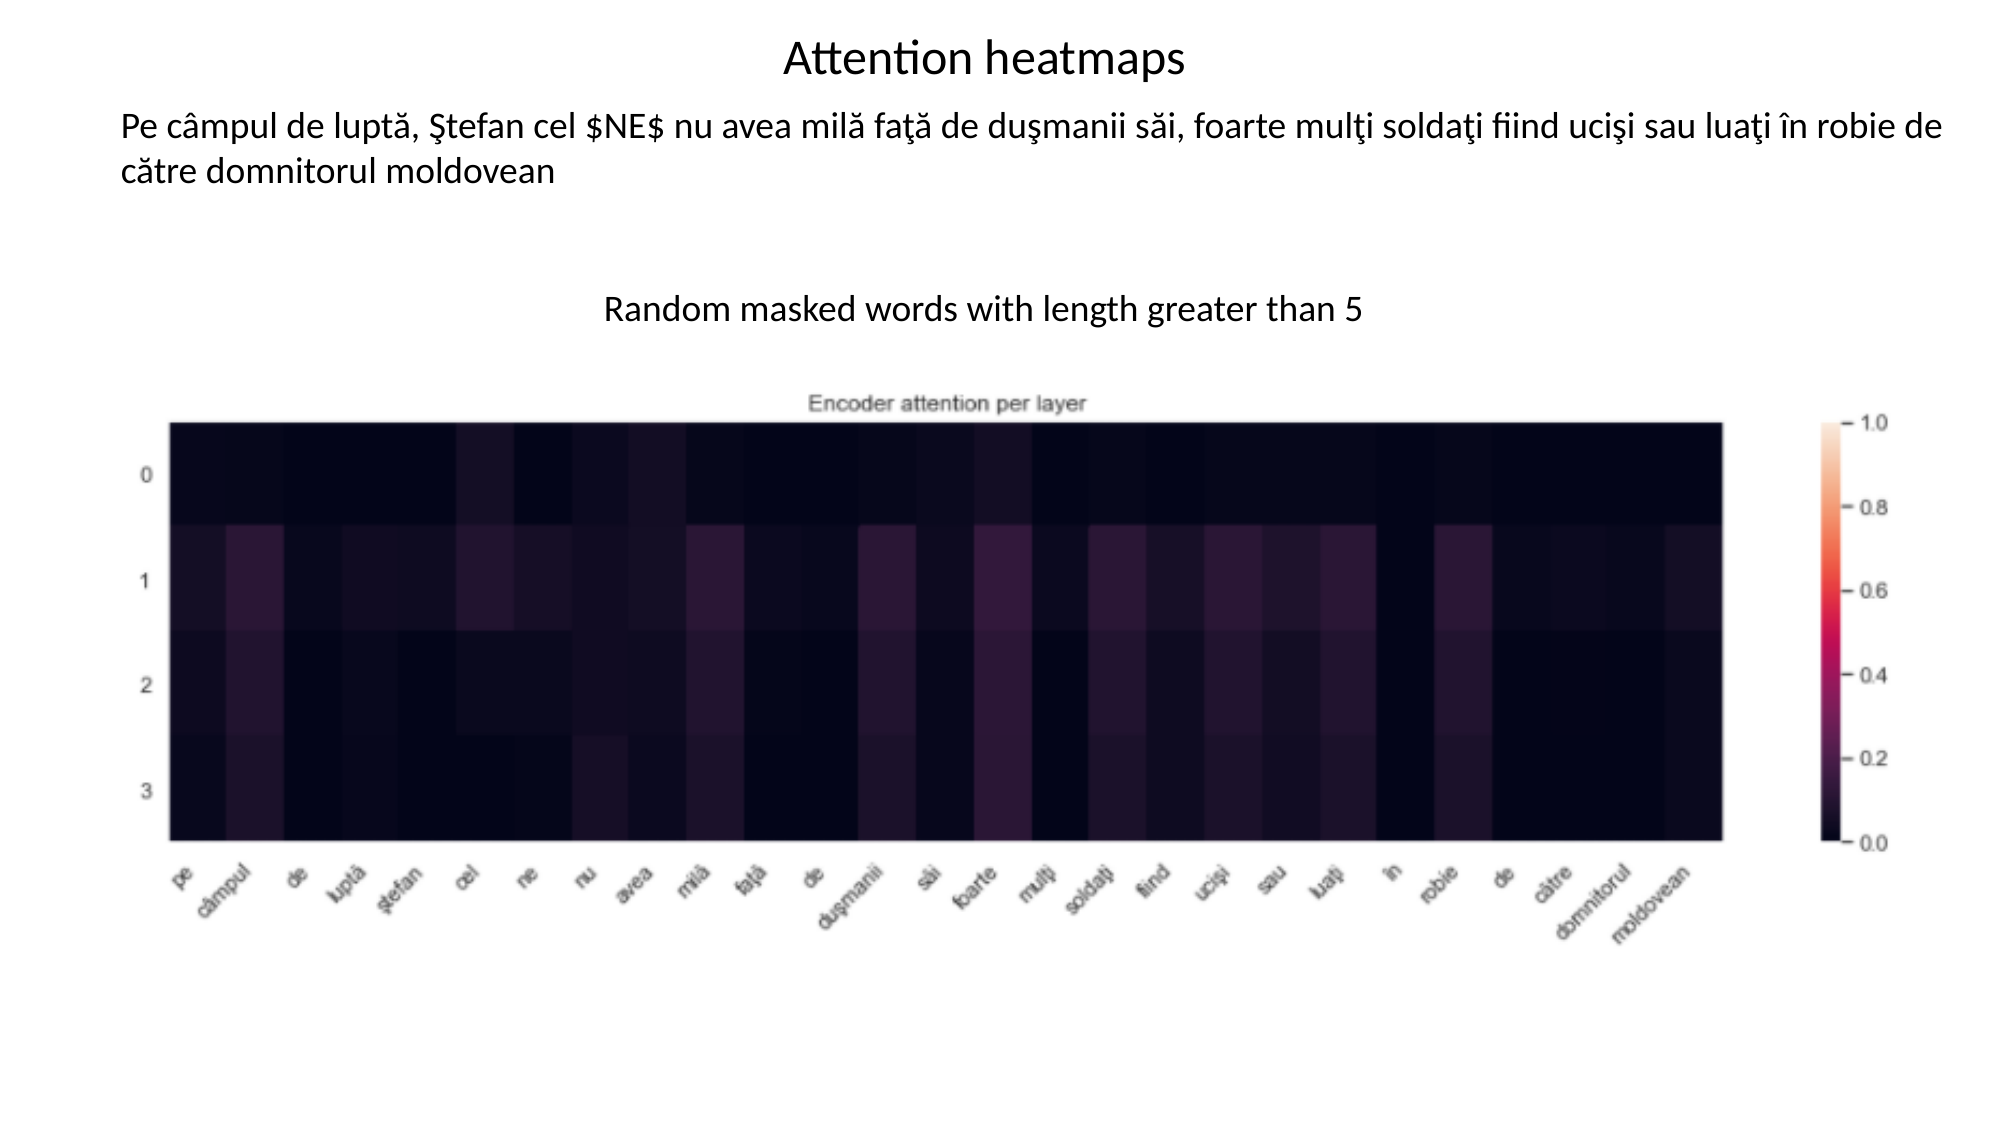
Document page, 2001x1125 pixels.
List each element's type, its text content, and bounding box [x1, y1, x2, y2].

text_box Random masked words with length greater than 5 [589, 276, 1389, 337]
text_box Pe câmpul de luptă, Ştefan cel $NE$ nu avea milă faţă de duşmanii săi, foarte mulţi soldaţi fiind ucişi sau luaţi în robie de către domnitorul moldovean [105, 93, 1963, 199]
text_box Attention heatmaps [768, 17, 1219, 93]
picture [130, 391, 1916, 972]
